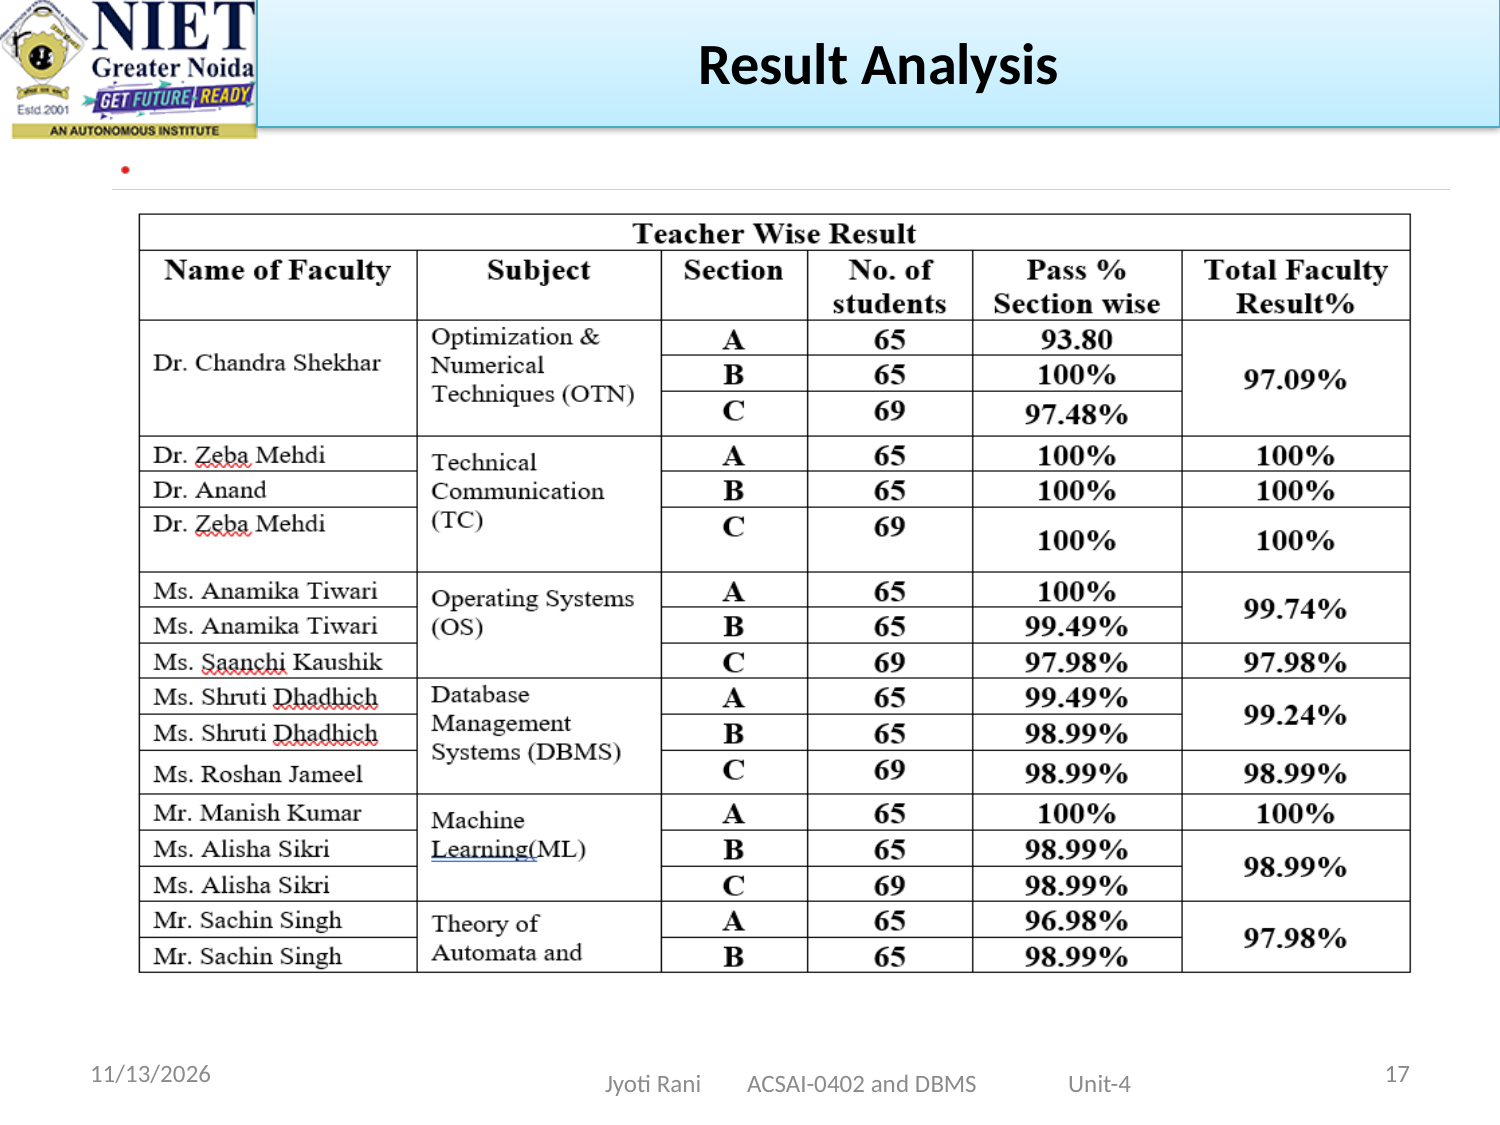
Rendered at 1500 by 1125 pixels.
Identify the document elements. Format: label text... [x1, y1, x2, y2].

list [112, 164, 1451, 988]
title Result Analysis [260, 0, 1500, 128]
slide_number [75, 1042, 425, 1103]
slide_number 17 [1074, 1042, 1425, 1103]
picture [0, 0, 258, 140]
footer Jyoti Rani ACSAI-0402 and DBMS Unit-4 [512, 1062, 1074, 1103]
